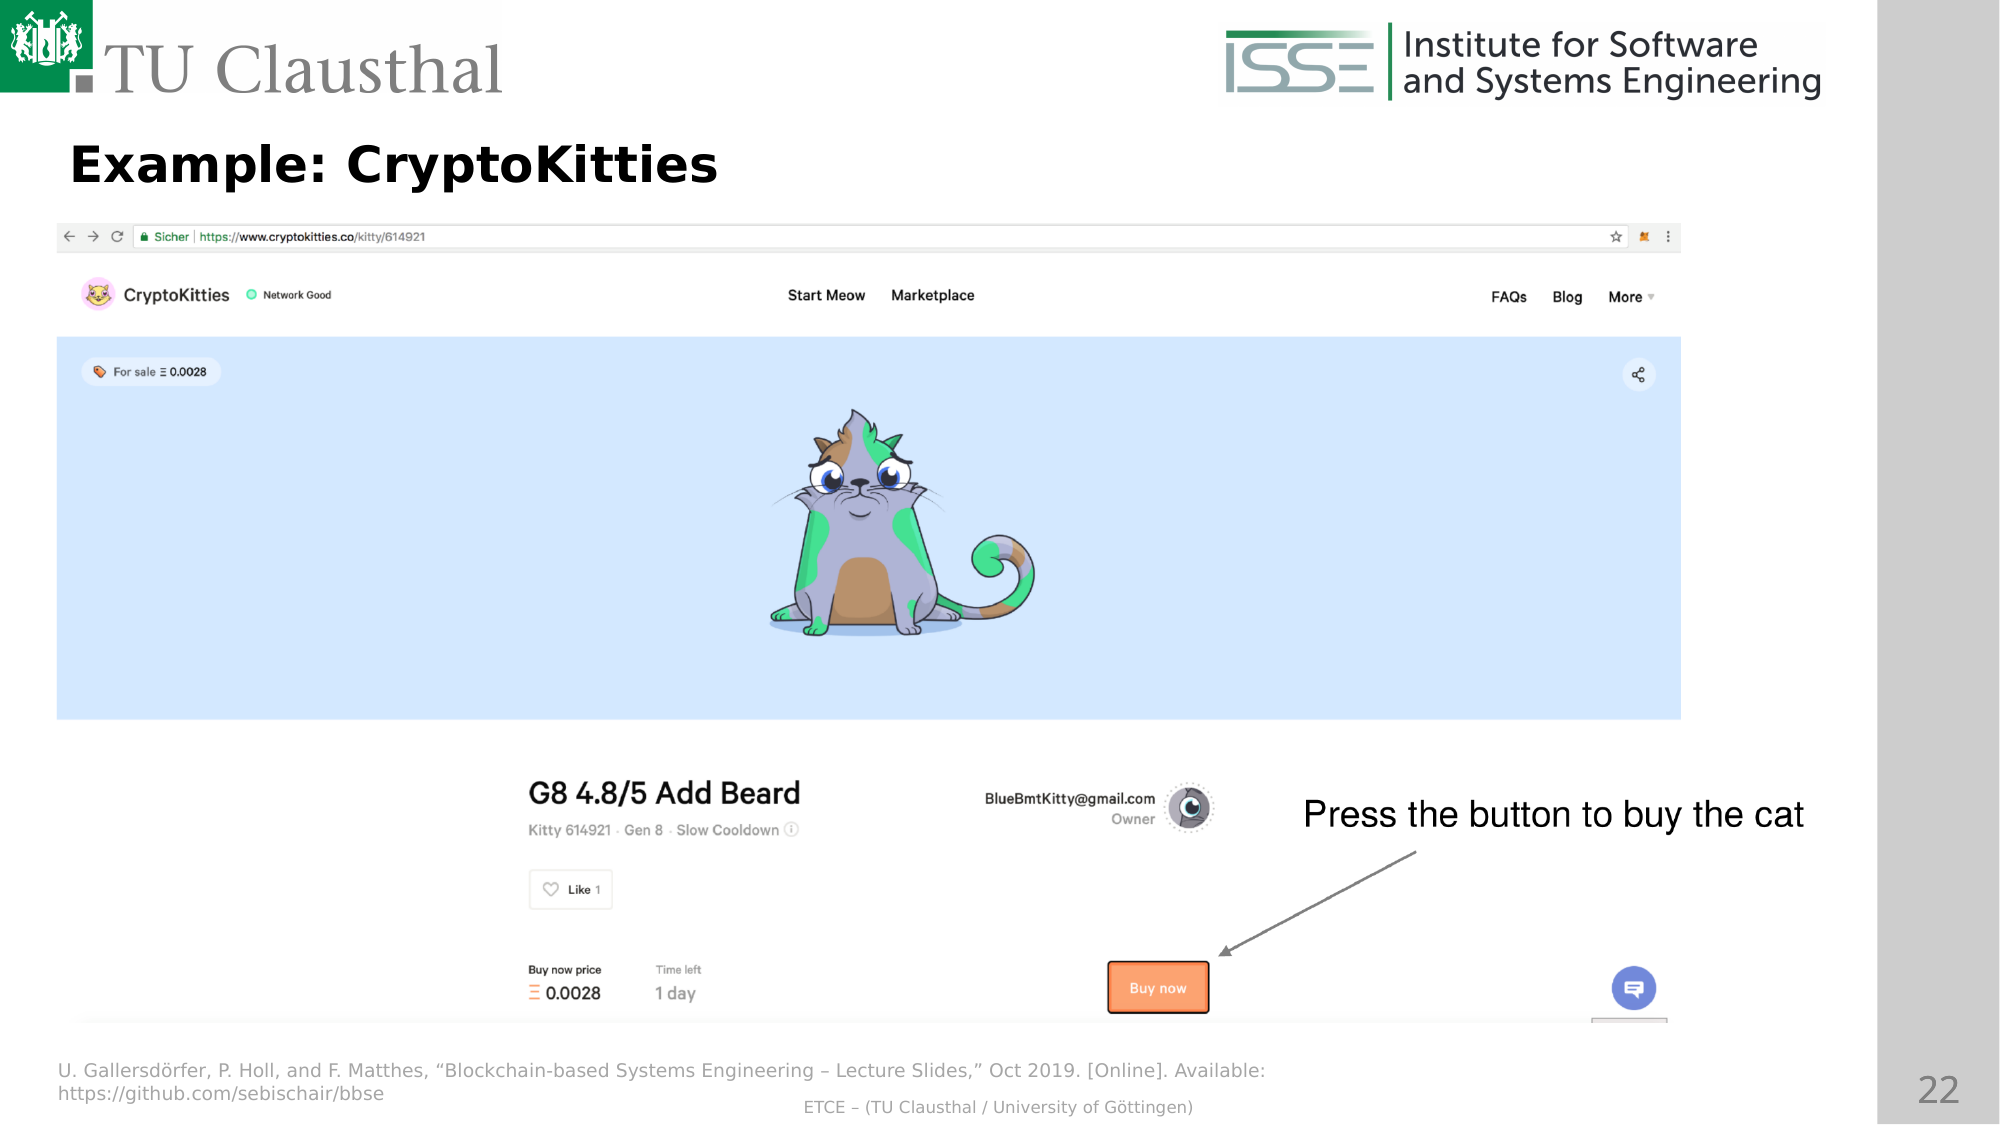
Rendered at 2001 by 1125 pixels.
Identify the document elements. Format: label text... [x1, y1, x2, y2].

picture [54, 212, 1819, 1030]
picture [0, 0, 502, 93]
text_box U. Gallersdörfer, P. Holl, and F. Matthes, “Blockchain-based Systems Engineering – Lecture Slides,” Oct 2019. [Online]. Available: https://github.com/sebischair/bbse [43, 1051, 1520, 1112]
picture [1218, 22, 1826, 107]
text_box Example: CryptoKitties [55, 125, 1819, 208]
